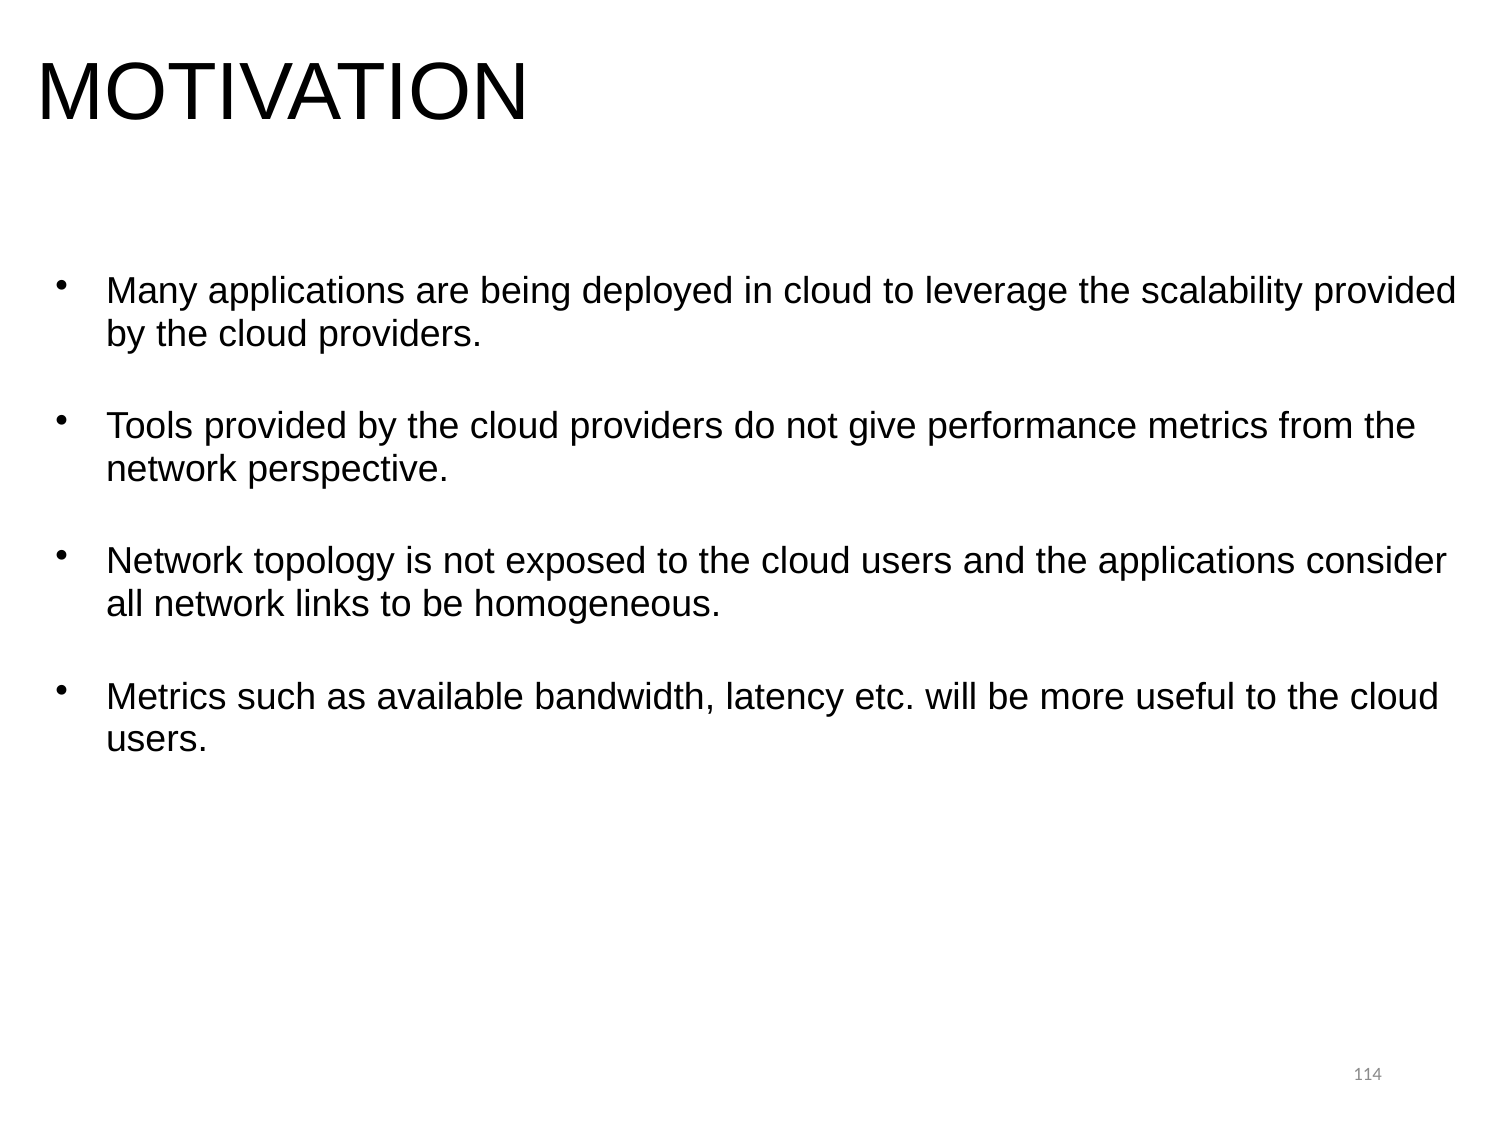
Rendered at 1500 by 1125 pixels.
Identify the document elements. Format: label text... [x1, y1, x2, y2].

list Many applications are being deployed in cloud to leverage the scalability provided by the cloud providers. Tools provided by the cloud providers do not give performance metrics from the network perspective. Network topology is not exposed to the cloud users and the applications consider all network links to be homogeneous. Metrics such as available bandwidth, latency etc. will be more useful to the cloud users. [38, 269, 1462, 1079]
title MOTIVATION [36, 45, 1464, 180]
slide_number 114 [1059, 1042, 1397, 1103]
